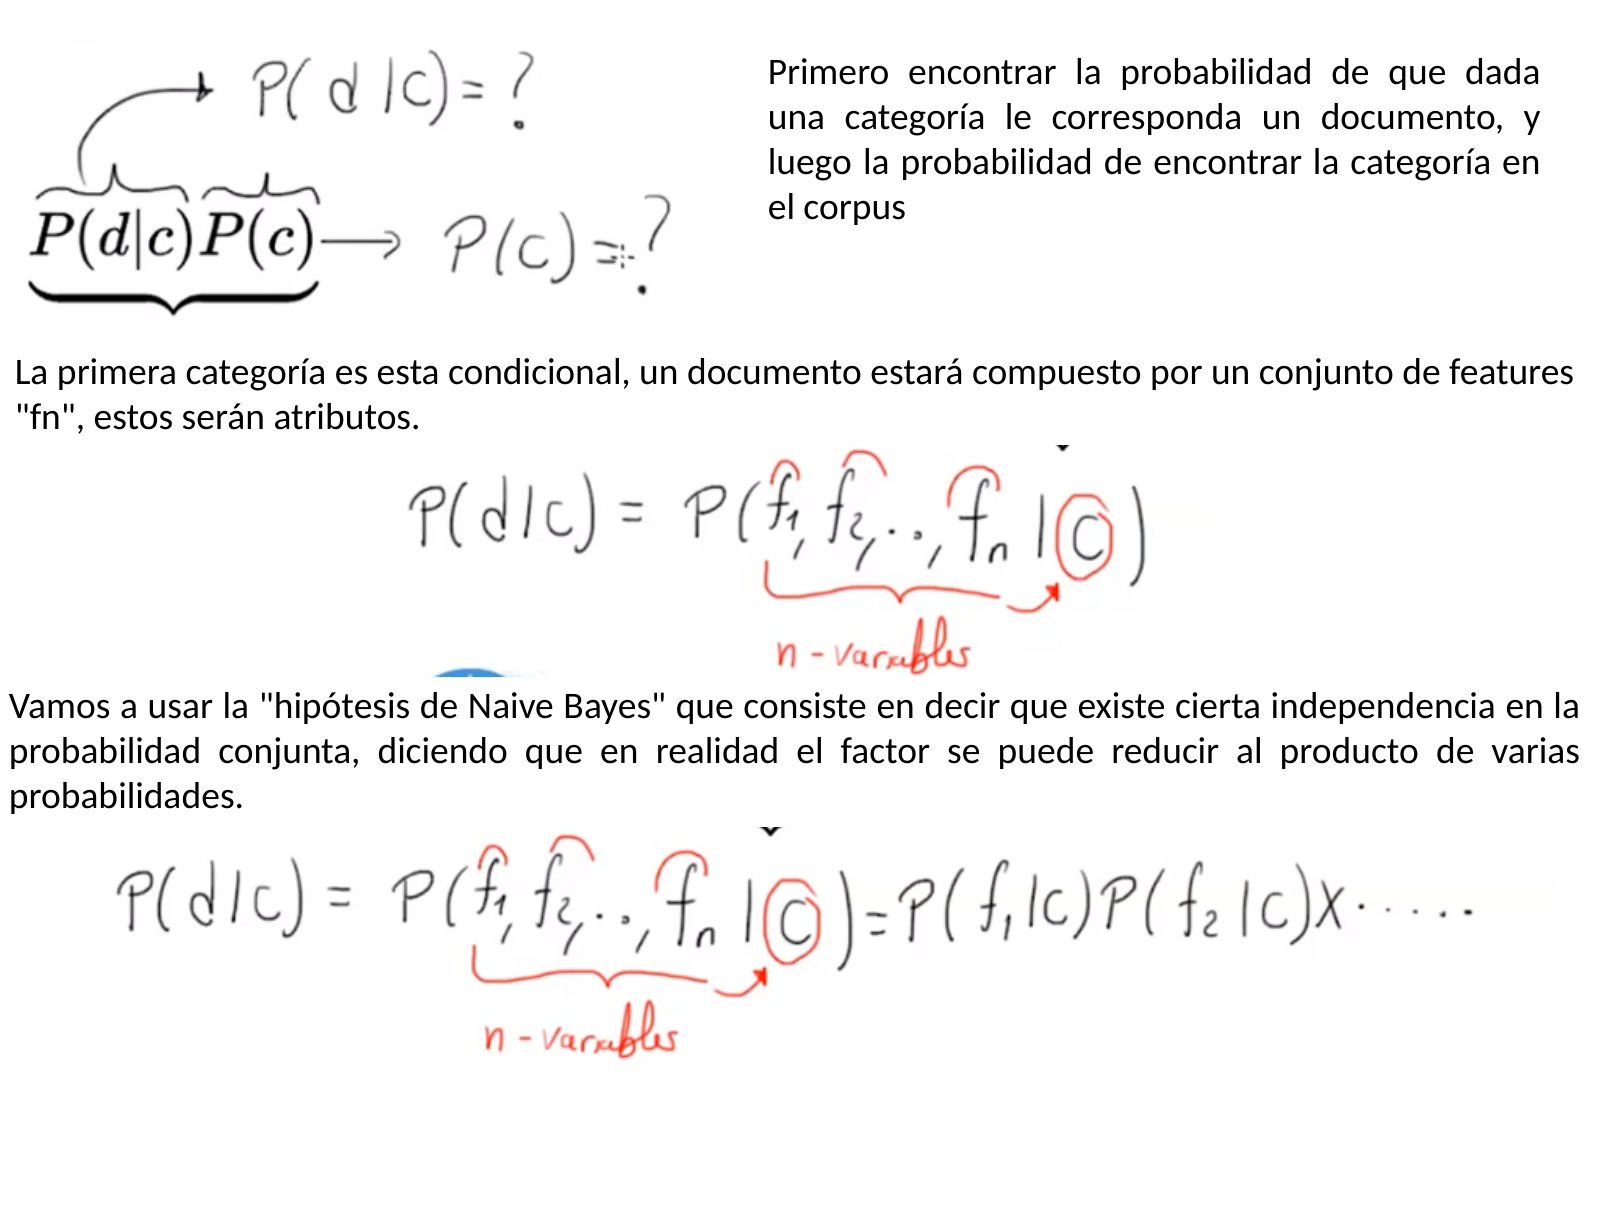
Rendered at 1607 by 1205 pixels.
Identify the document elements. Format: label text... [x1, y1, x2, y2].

picture [112, 826, 1557, 1081]
picture [27, 39, 679, 368]
picture [398, 445, 1209, 678]
text_box Primero encontrar la probabilidad de que dada una categoría le corresponda un documento, y luego la probabilidad de encontrar la categoría en el corpus [753, 39, 1557, 235]
text_box La primera categoría es esta condicional, un documento estará compuesto por un conjunto de features "fn", estos serán atributos. [0, 339, 1591, 445]
text_box Vamos a usar la "hipótesis de Naive Bayes" que consiste en decir que existe cierta independencia en la probabilidad conjunta, diciendo que en realidad el factor se puede reducir al producto de varias probabilidades. [0, 674, 1597, 869]
